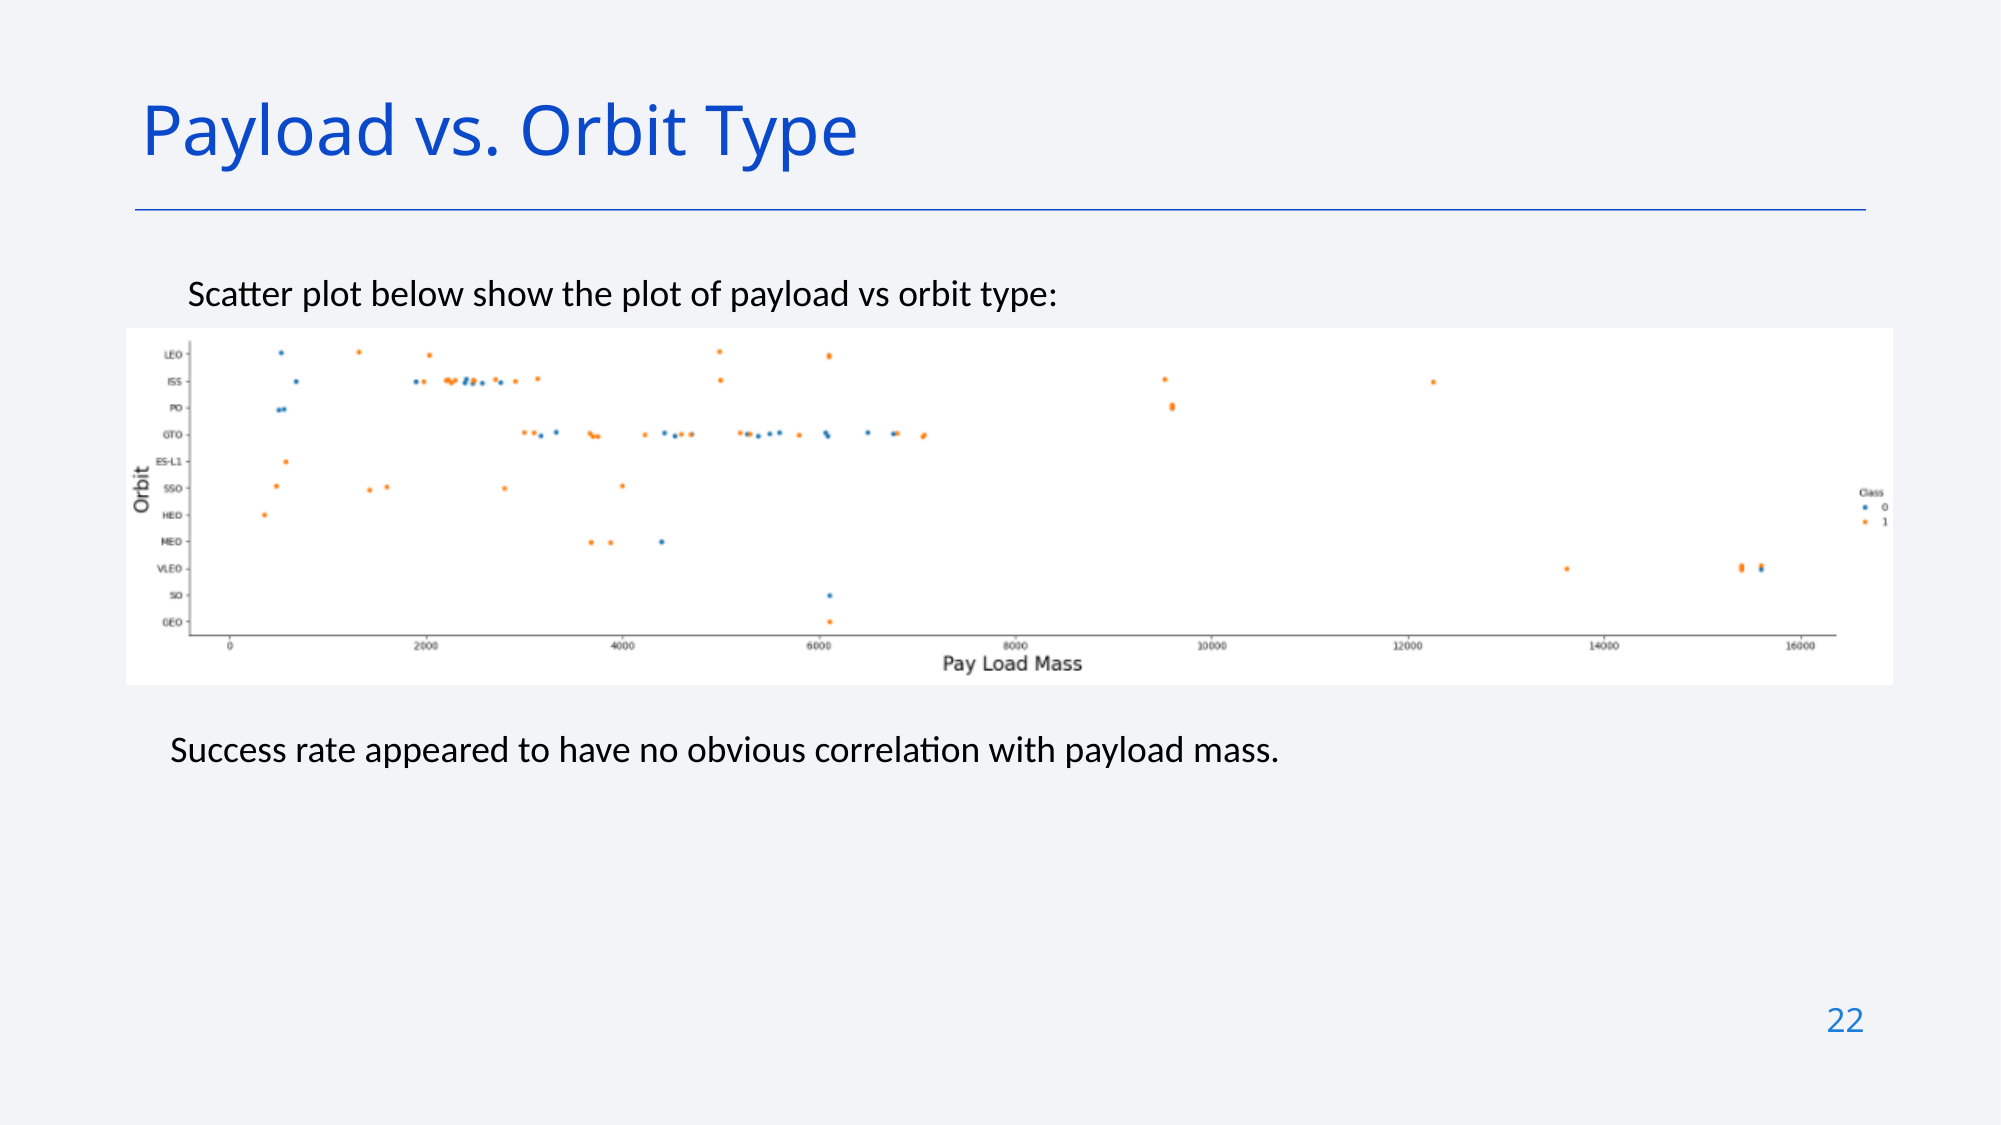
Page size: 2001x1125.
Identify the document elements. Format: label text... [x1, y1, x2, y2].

text_box Success rate appeared to have no obvious correlation with payload mass. [155, 717, 1594, 778]
picture [0, 0, 2001, 1125]
slide_number 22 [1429, 988, 1880, 1055]
text_box Payload vs. Orbit Type [126, 88, 1852, 179]
text_box Scatter plot below show the plot of payload vs orbit type: [173, 261, 1242, 322]
